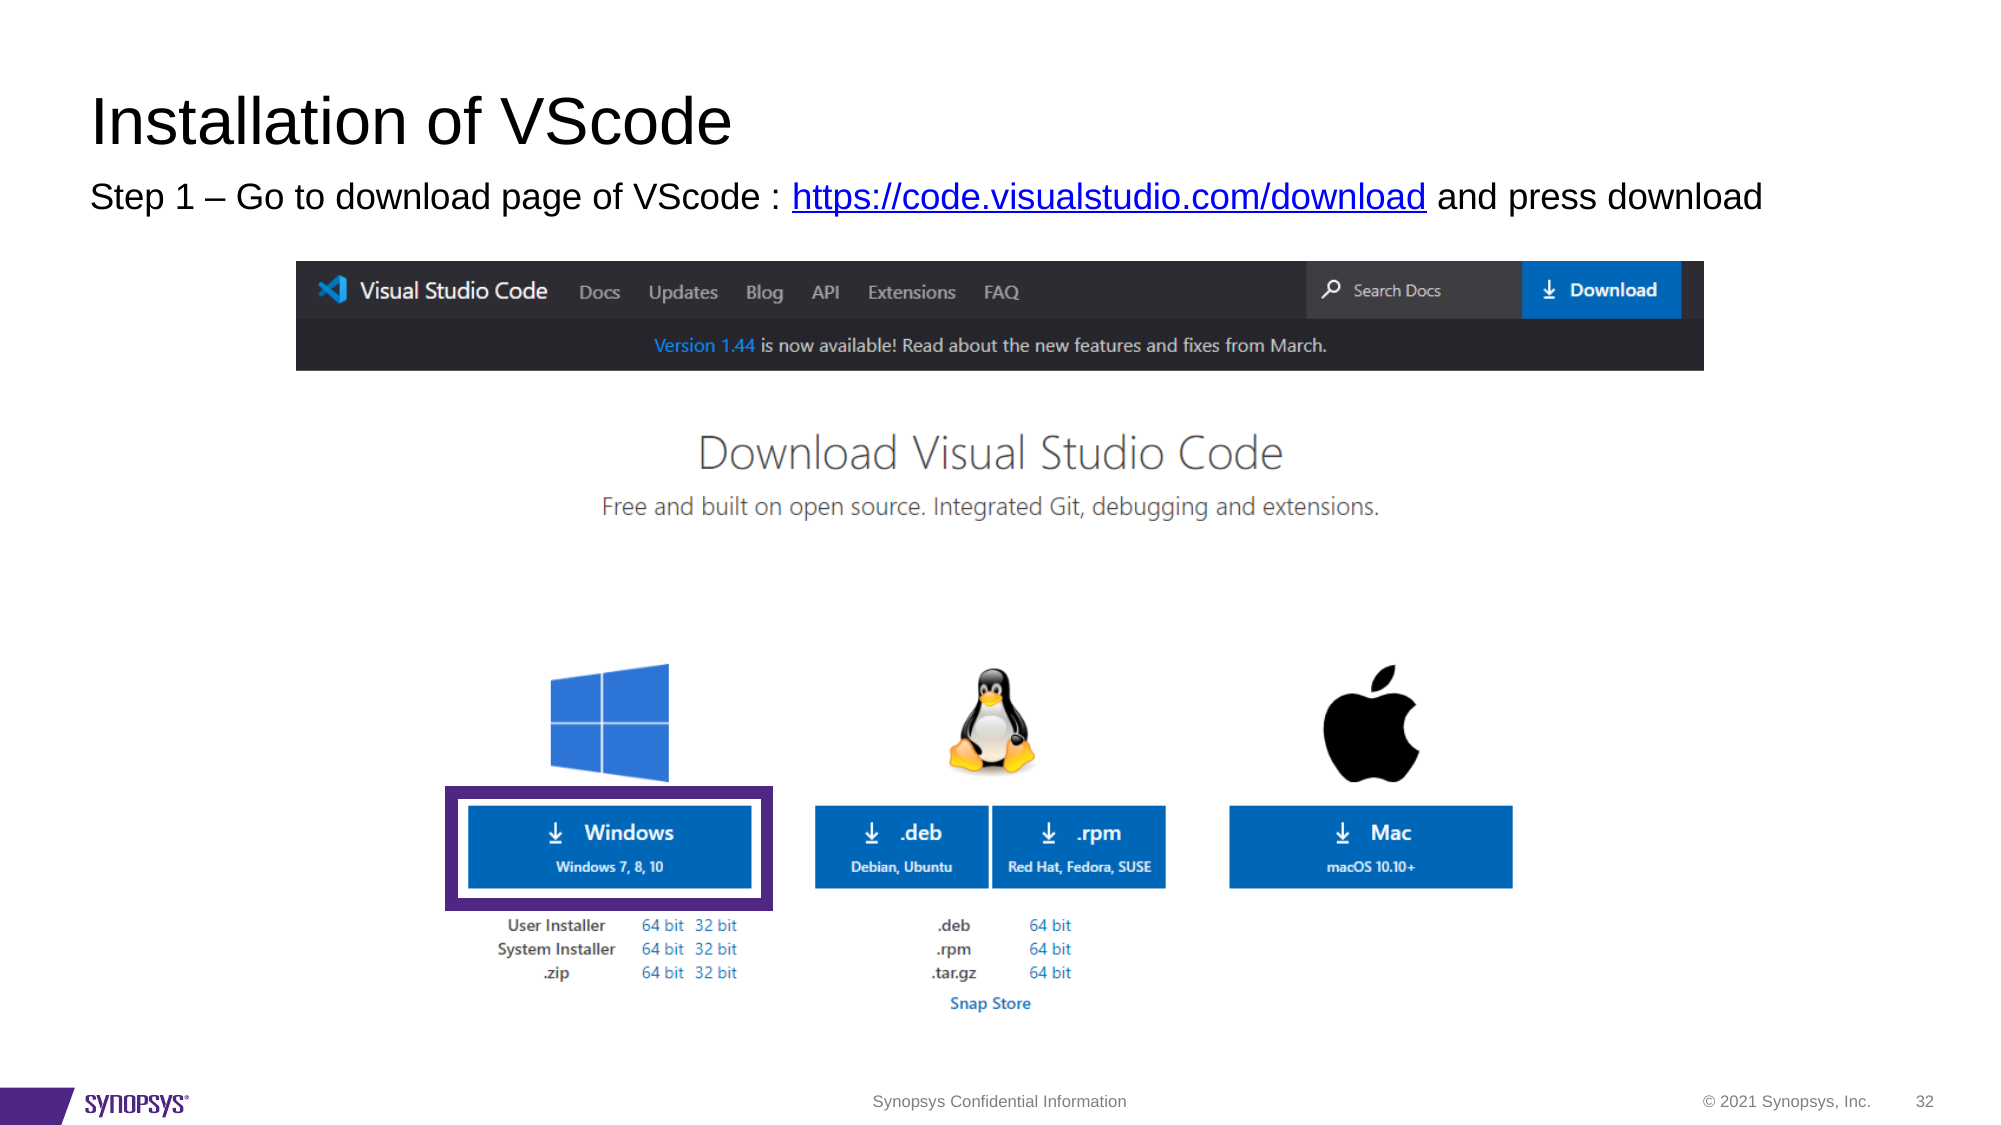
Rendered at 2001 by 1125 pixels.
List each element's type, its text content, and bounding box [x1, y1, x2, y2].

picture [296, 261, 1704, 1028]
list Step 1 – Go to download page of VScode : https://code.visualstudio.com/download and press download [74, 164, 1925, 225]
title Installation of VScode [75, 0, 1926, 165]
